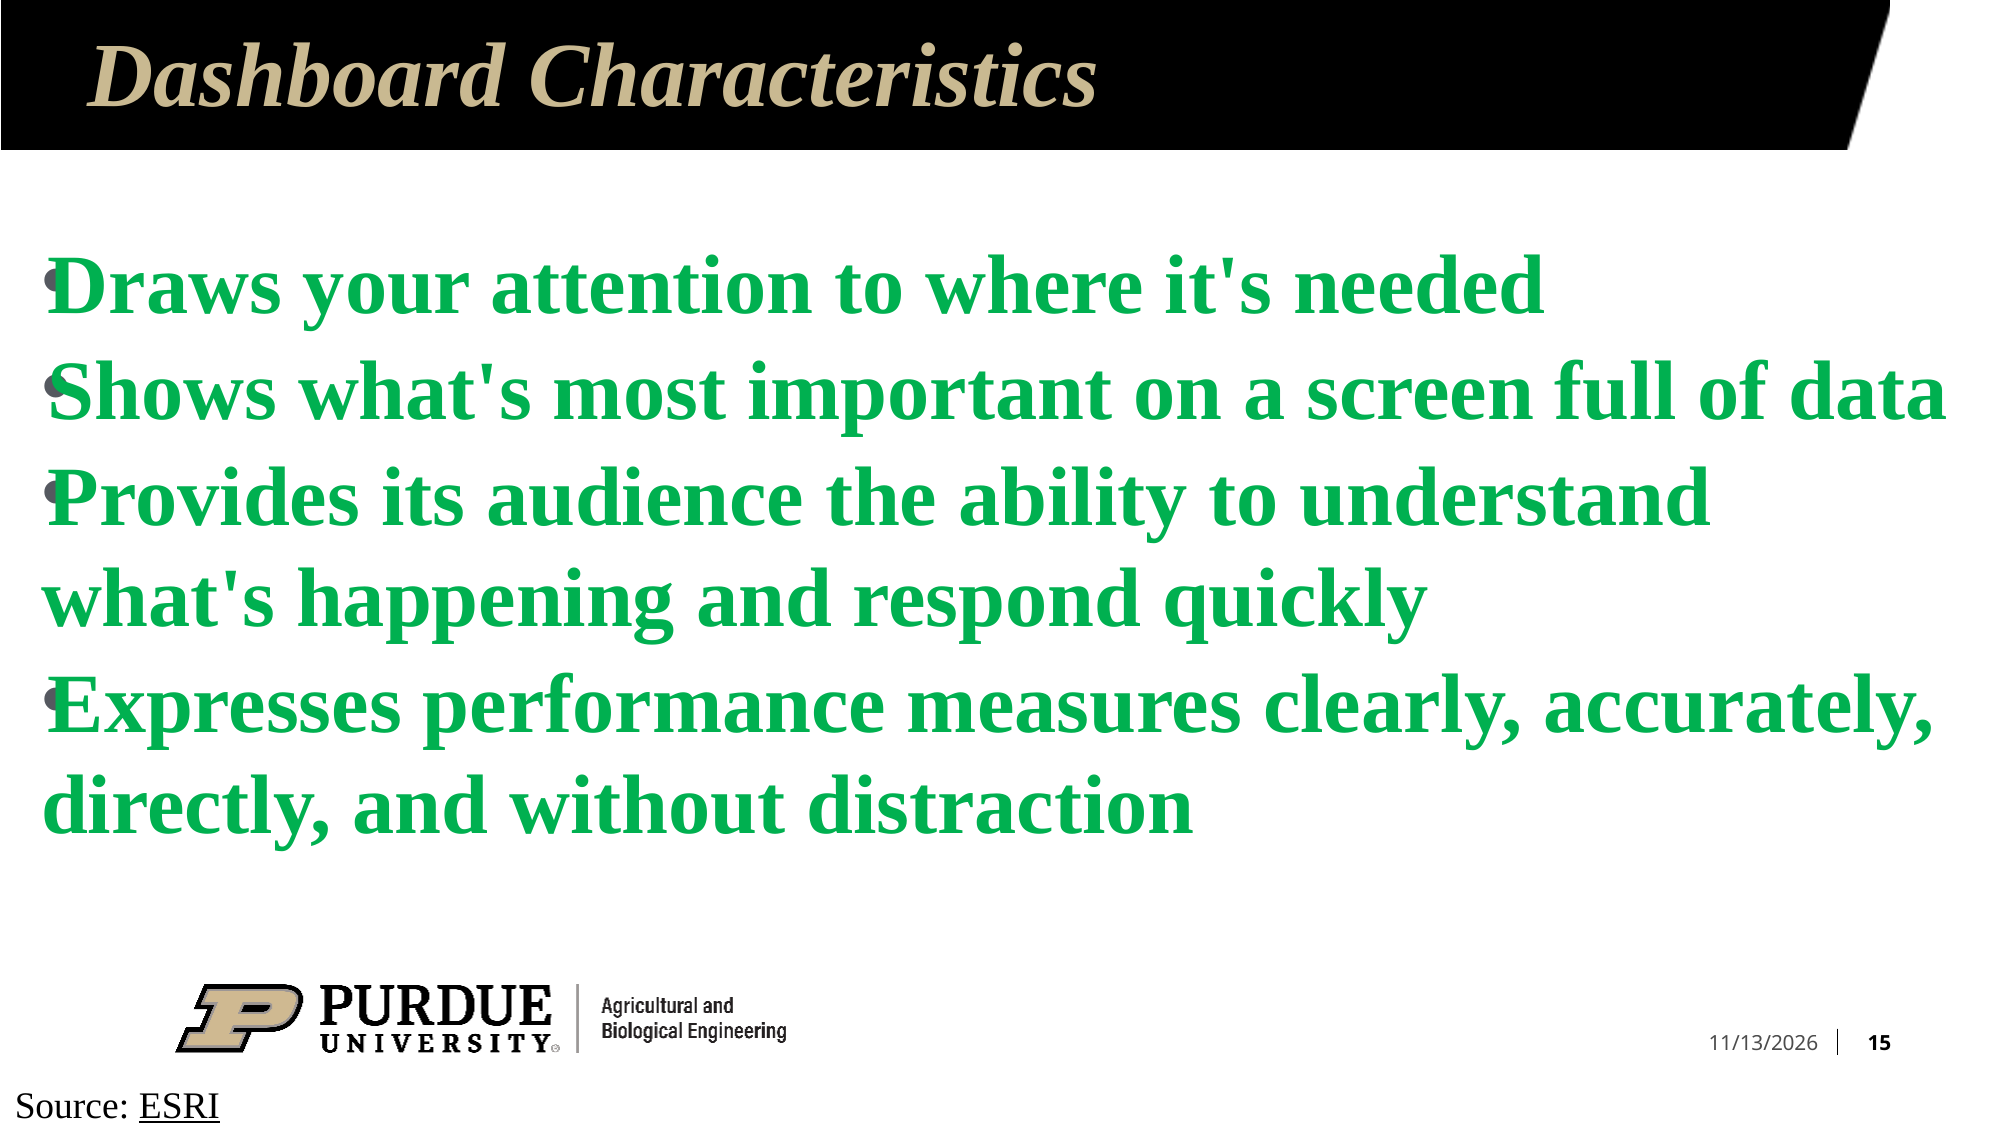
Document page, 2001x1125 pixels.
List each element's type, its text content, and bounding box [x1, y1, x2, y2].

picture [175, 981, 890, 1057]
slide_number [1648, 1017, 1834, 1071]
slide_number 15 [1839, 1013, 1920, 1074]
text_box Draws your attention to where it's needed Shows what's most important on a screen full of data Provides its audience the ability to understand what's happening and respond quickly Expresses performance measures clearly, accurately, directly, and without distraction [41, 229, 1959, 920]
text_box Source: ESRI [0, 1073, 1265, 1125]
title Dashboard Characteristics [84, 24, 1605, 133]
